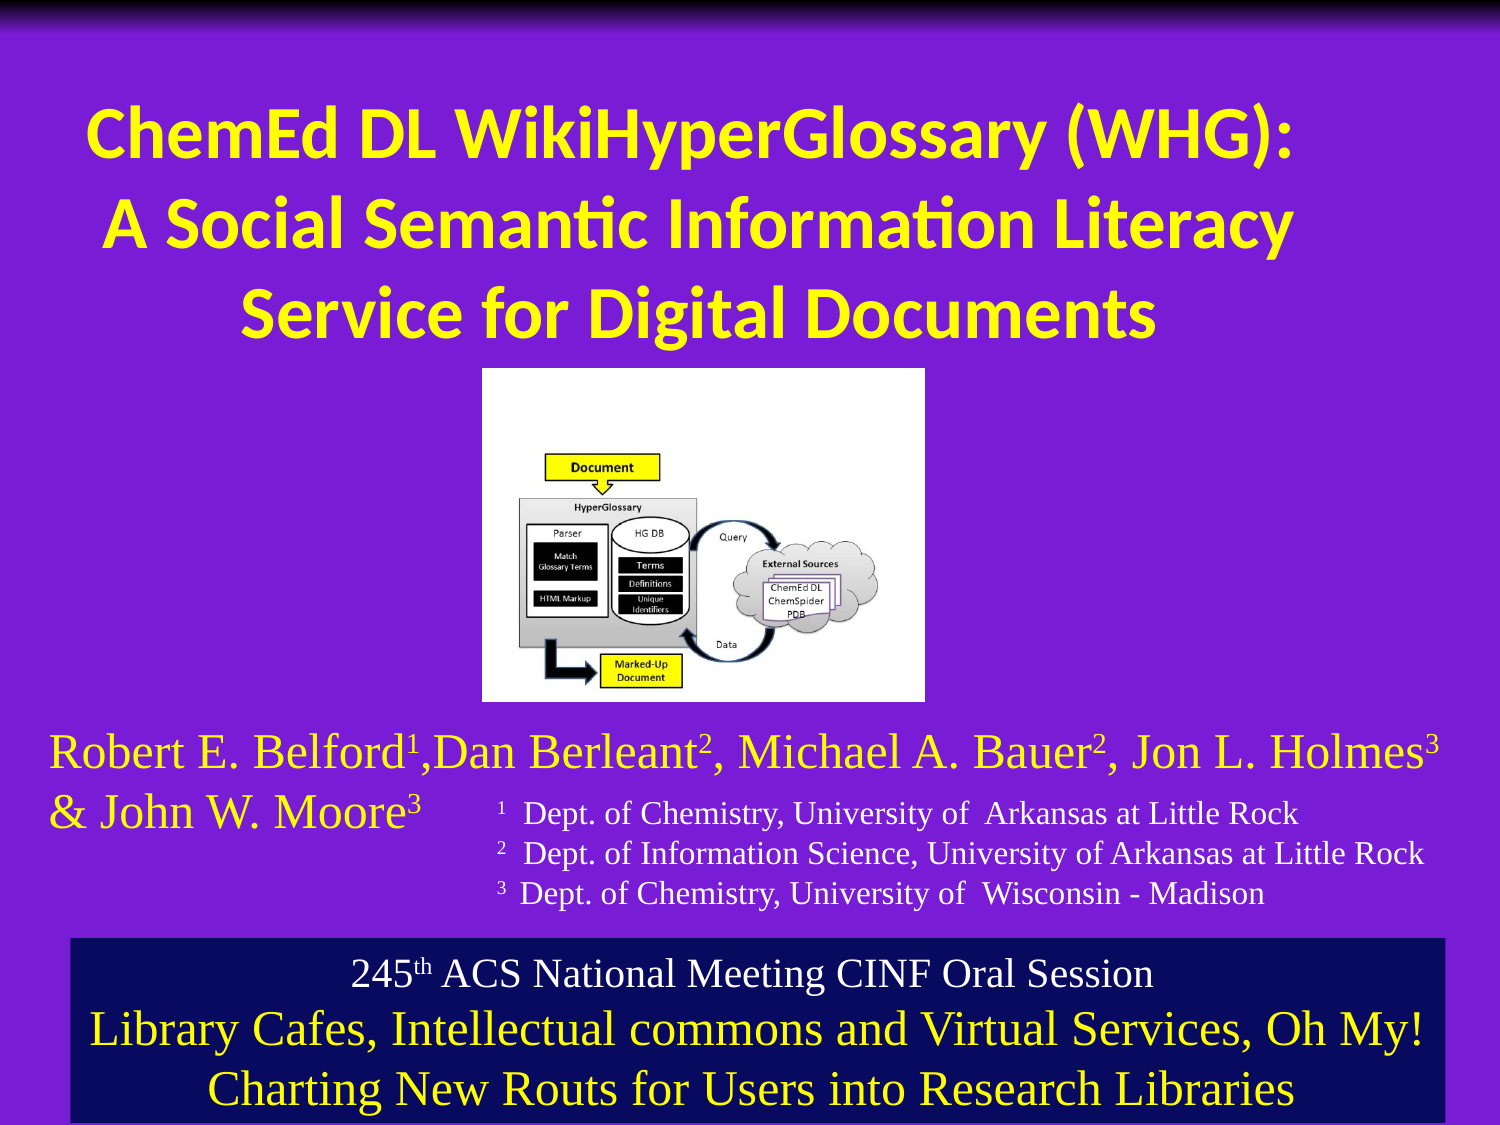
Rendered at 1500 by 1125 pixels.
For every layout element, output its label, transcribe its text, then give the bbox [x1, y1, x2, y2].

title ChemEd DL WikiHyperGlossary (WHG): A Social Semantic Information Literacy Service for Digital Documents [24, 125, 1375, 313]
picture [481, 368, 926, 702]
text_box Robert E. Belford1,Dan Berleant2, Michael A. Bauer2, Jon L. Holmes3 & John W. Moore3 [33, 711, 1482, 847]
text_box 1 Dept. of Chemistry, University of Arkansas at Little Rock 2 Dept. of Information Science, University of Arkansas at Little Rock 3 Dept. of Chemistry, University of Wisconsin - Madison [482, 783, 1483, 919]
text_box 245th ACS National Meeting CINF Oral Session Library Cafes, Intellectual commons and Virtual Services, Oh My! Charting New Routs for Users into Research Libraries [70, 938, 1446, 1123]
